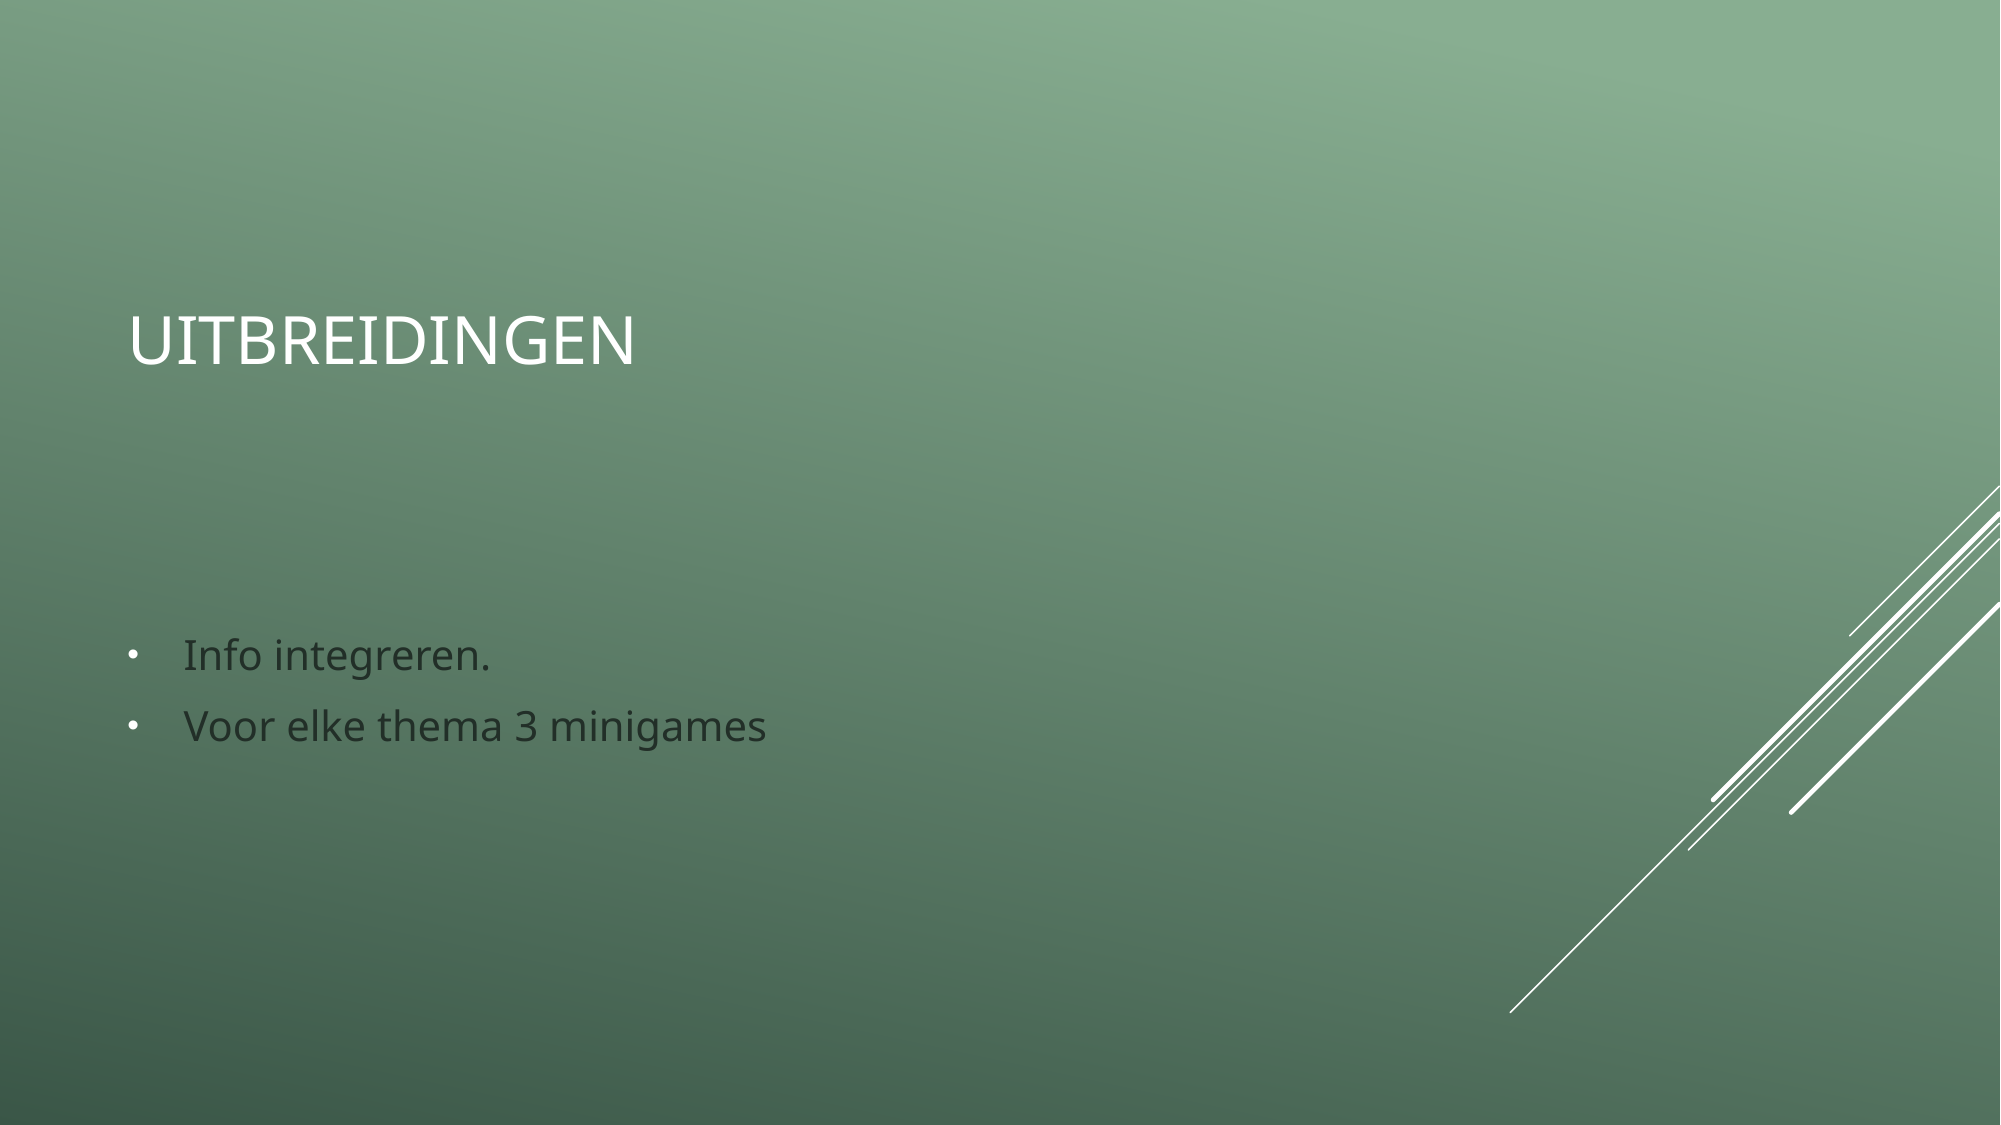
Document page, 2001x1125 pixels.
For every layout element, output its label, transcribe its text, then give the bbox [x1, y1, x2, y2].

list Info integreren. Voor elke thema 3 minigames [112, 535, 1513, 844]
title uitbreidingen [112, 112, 1763, 563]
